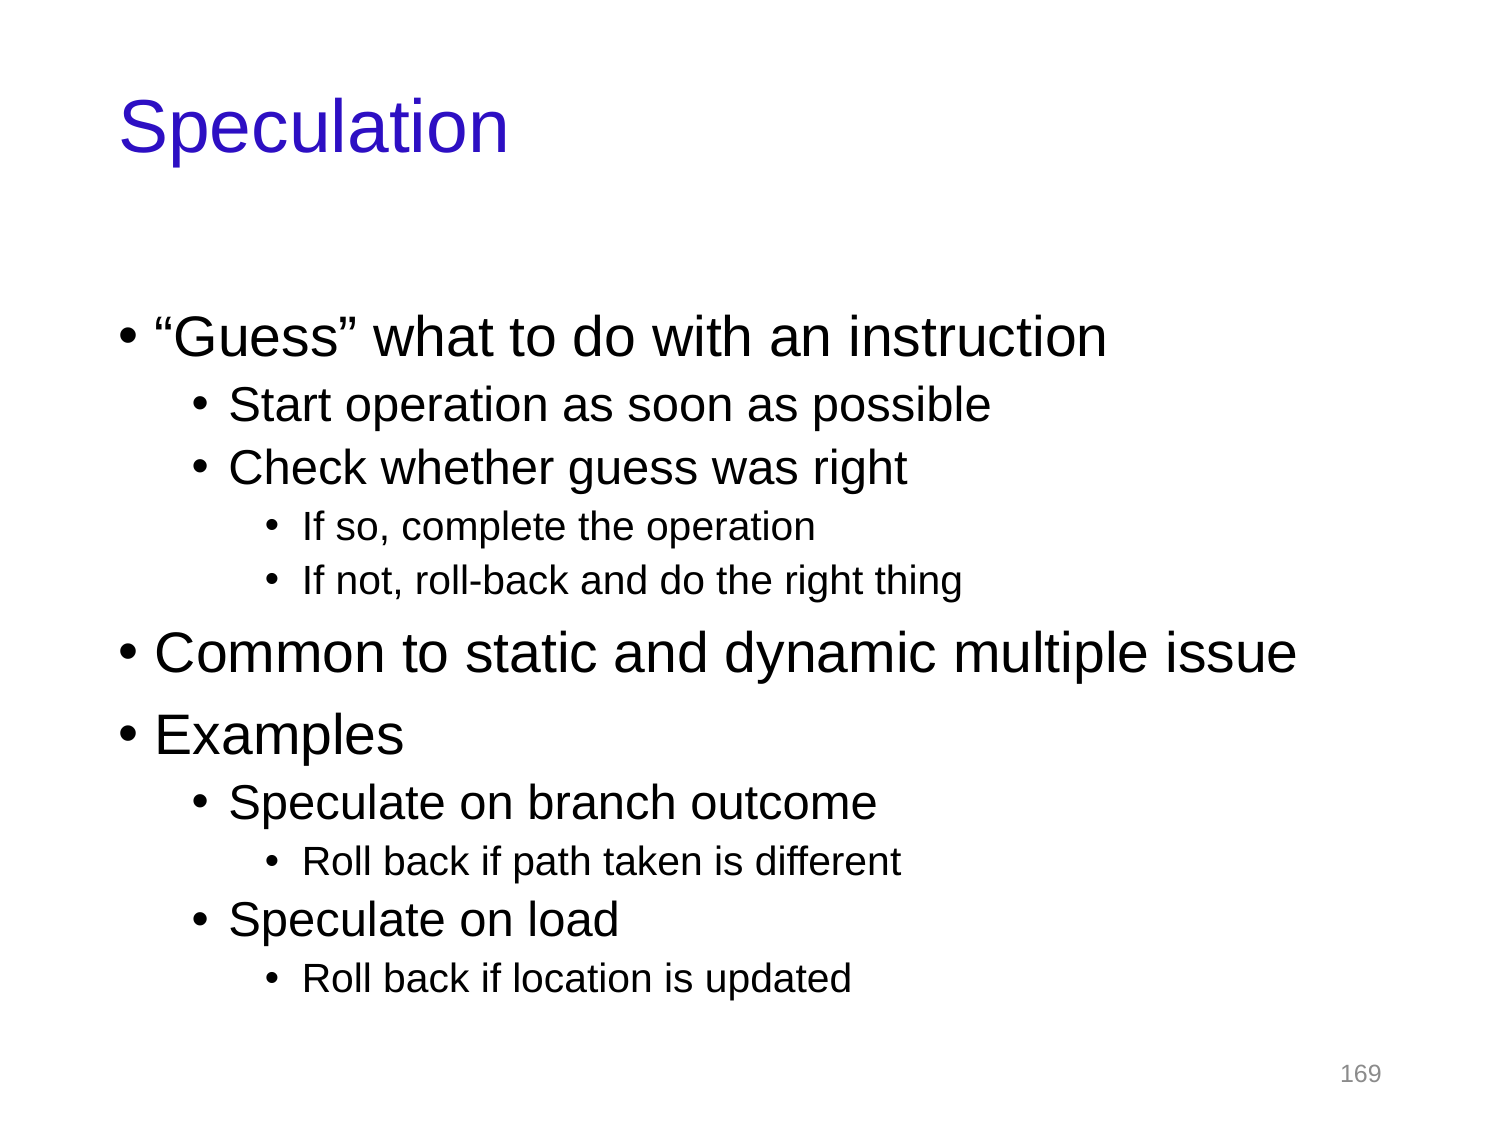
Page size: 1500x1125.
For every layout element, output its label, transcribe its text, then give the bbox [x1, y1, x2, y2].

slide_number 169 [1059, 1042, 1397, 1103]
list “Guess” what to do with an instruction Start operation as soon as possible Check whether guess was right If so, complete the operation If not, roll-back and do the right thing Common to static and dynamic multiple issue Examples Speculate on branch outcome Roll back if path taken is different Speculate on load Roll back if location is updated [103, 299, 1397, 1014]
title Speculation [103, 59, 1397, 197]
